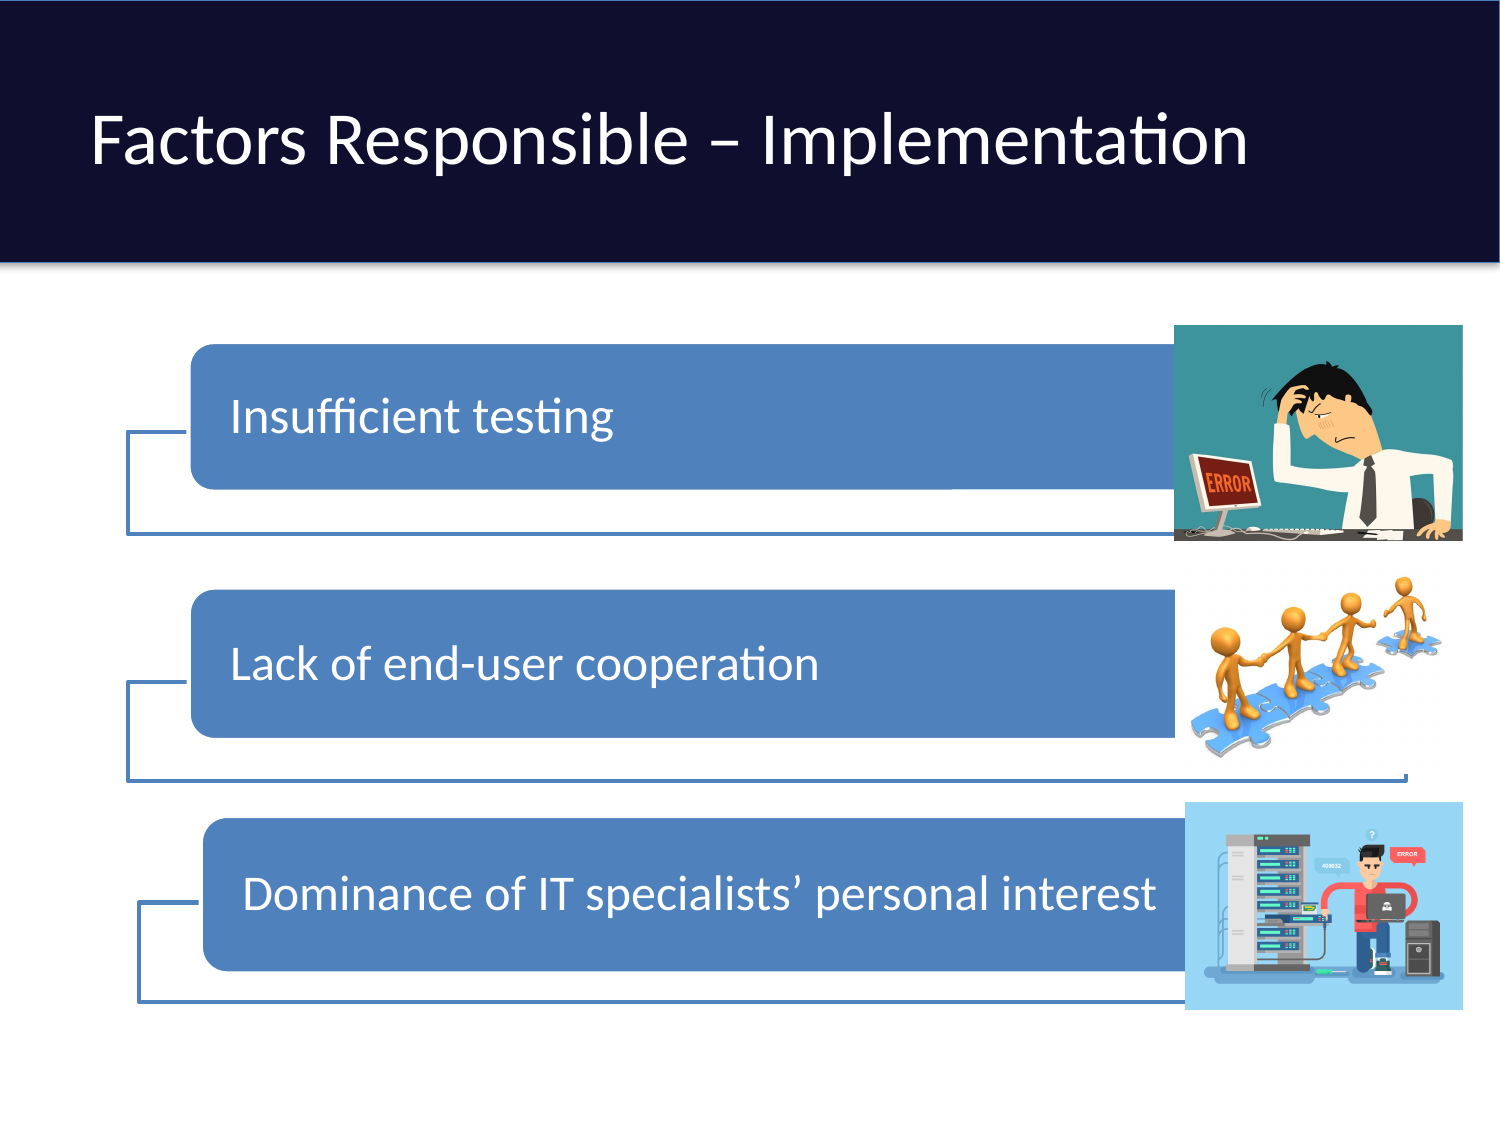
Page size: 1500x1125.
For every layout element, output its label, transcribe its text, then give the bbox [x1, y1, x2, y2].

title Factors Responsible – Implementation [75, 41, 1425, 229]
picture [1174, 565, 1453, 774]
picture [1185, 801, 1463, 1011]
text_box [126, 430, 1169, 536]
picture [1174, 324, 1463, 541]
text_box [126, 680, 1408, 783]
text_box [137, 900, 1180, 1004]
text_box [200, 815, 1180, 974]
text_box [188, 341, 1169, 492]
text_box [188, 587, 1169, 741]
